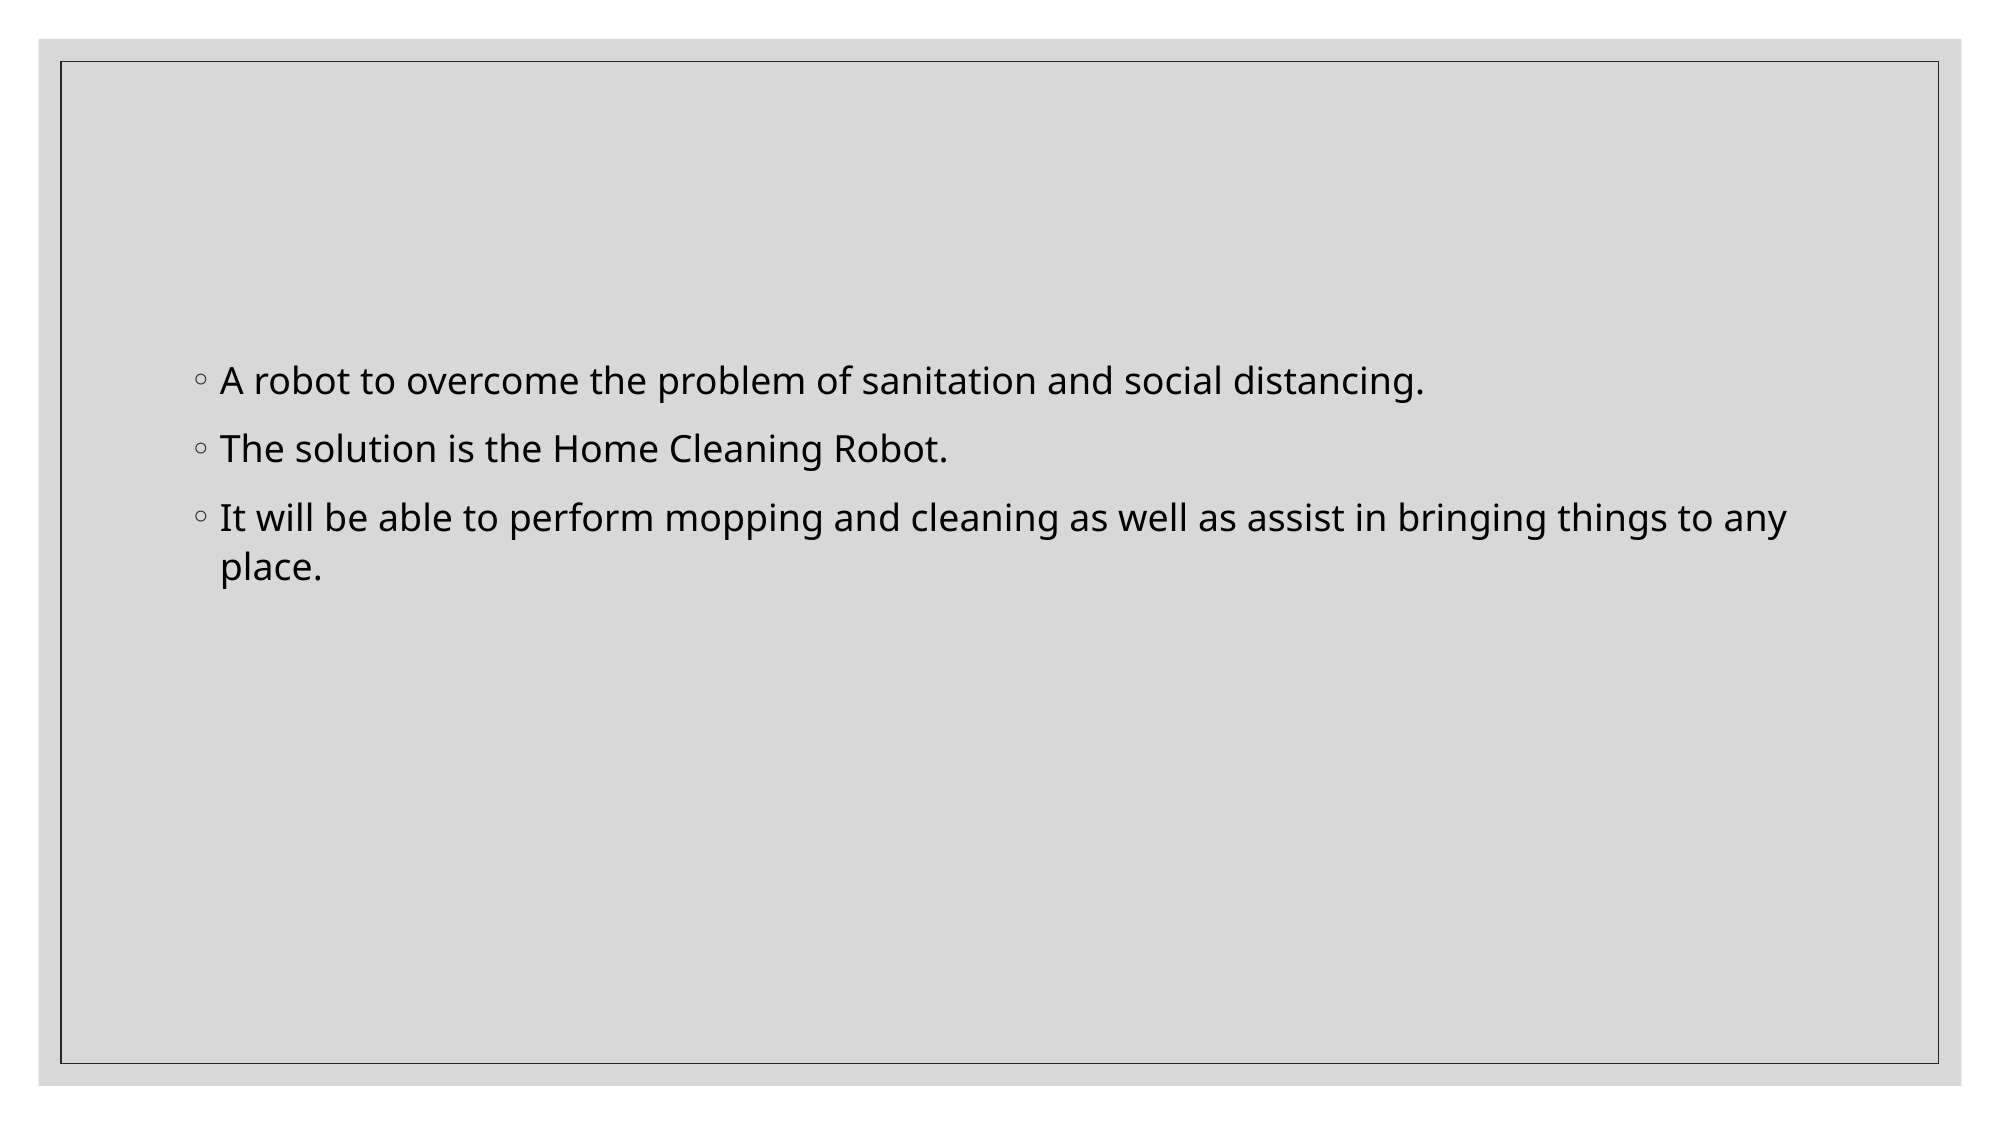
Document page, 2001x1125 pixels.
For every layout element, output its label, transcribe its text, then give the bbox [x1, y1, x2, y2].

list A robot to overcome the problem of sanitation and social distancing. The solution is the Home Cleaning Robot. It will be able to perform mopping and cleaning as well as assist in bringing things to any place. [174, 345, 1825, 977]
